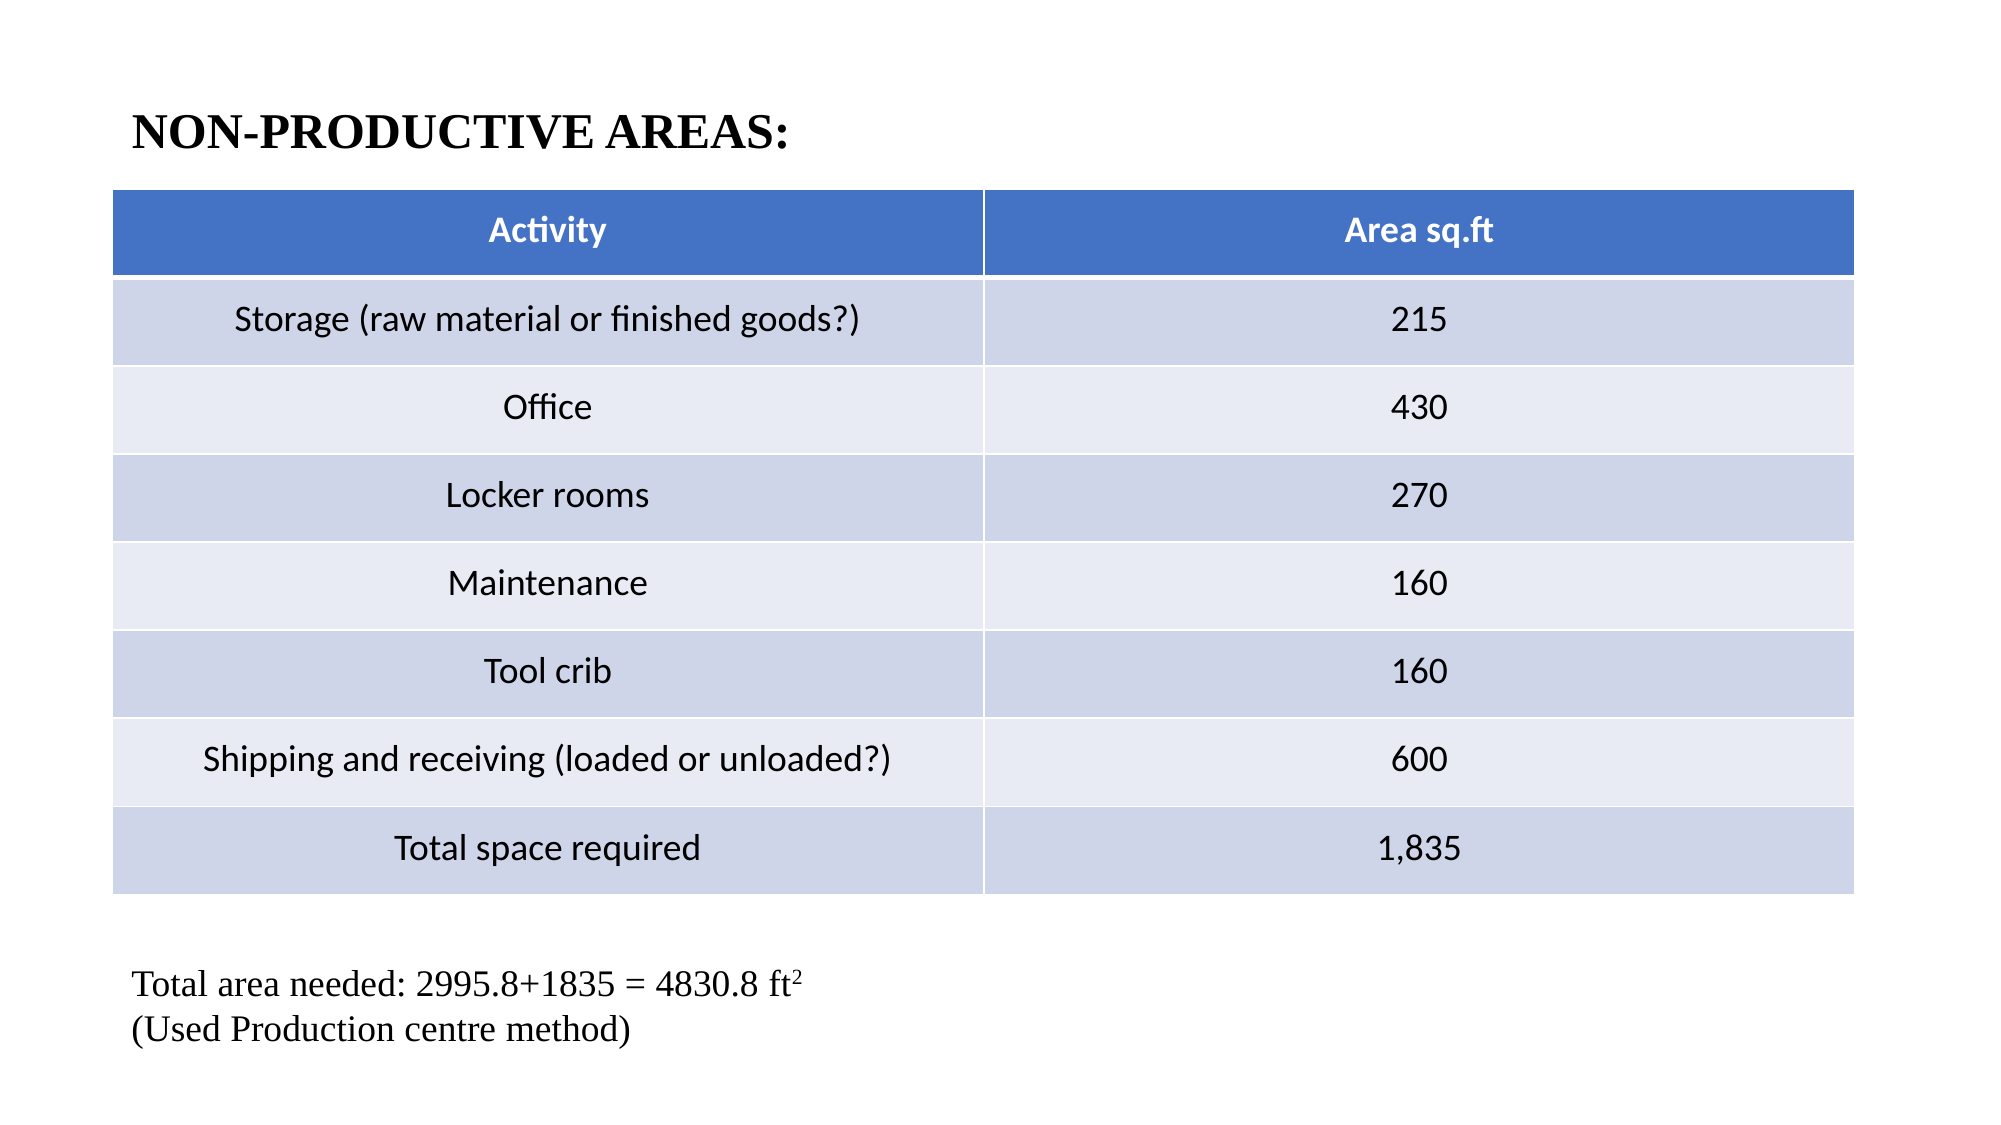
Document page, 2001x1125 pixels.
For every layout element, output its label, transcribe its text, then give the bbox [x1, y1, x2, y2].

table_cell 160 [985, 543, 1854, 629]
table_cell 1,835 [985, 807, 1854, 894]
table_header Activity [113, 190, 983, 275]
text_box NON-PRODUCTIVE AREAS: [116, 91, 825, 167]
table_cell 215 [985, 280, 1854, 365]
table_cell 600 [985, 719, 1854, 806]
table_cell Maintenance [113, 543, 983, 629]
table_cell 270 [985, 455, 1854, 541]
table_cell Total space required [113, 807, 983, 894]
table_cell Storage (raw material or finished goods?) [113, 280, 983, 365]
table_cell 160 [985, 631, 1854, 717]
table_cell Locker rooms [113, 455, 983, 541]
table_cell Shipping and receiving (loaded or unloaded?) [113, 719, 983, 806]
table_header Area sq.ft [985, 190, 1854, 275]
table_cell Tool crib [113, 631, 983, 717]
table_cell 430 [985, 367, 1854, 453]
table_cell Office [113, 367, 983, 453]
text_box Total area needed: 2995.8+1835 = 4830.8 ft2 (Used Production centre method) [116, 950, 885, 1101]
